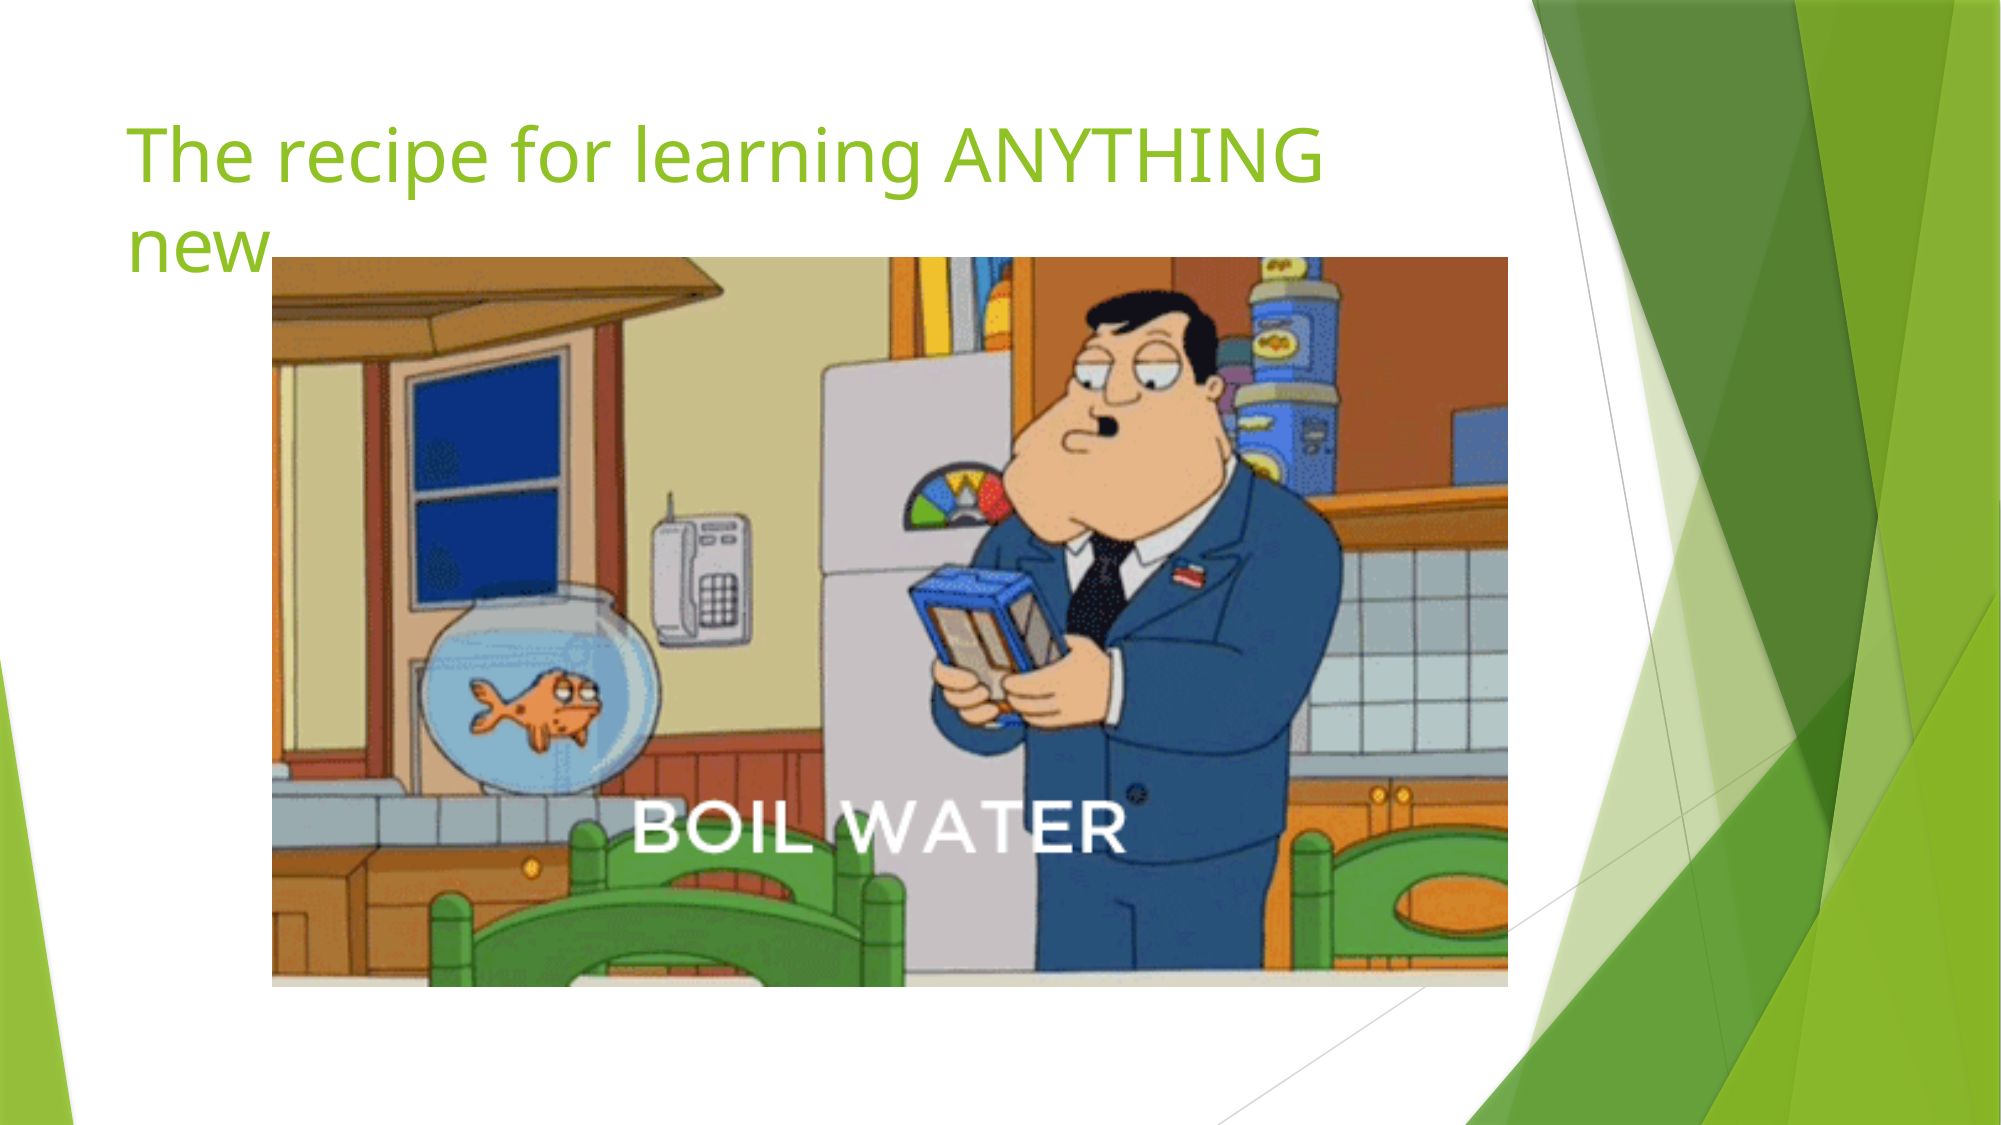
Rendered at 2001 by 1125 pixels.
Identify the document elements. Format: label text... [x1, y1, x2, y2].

title The recipe for learning ANYTHING new. [111, 99, 1522, 317]
picture [271, 257, 1508, 987]
